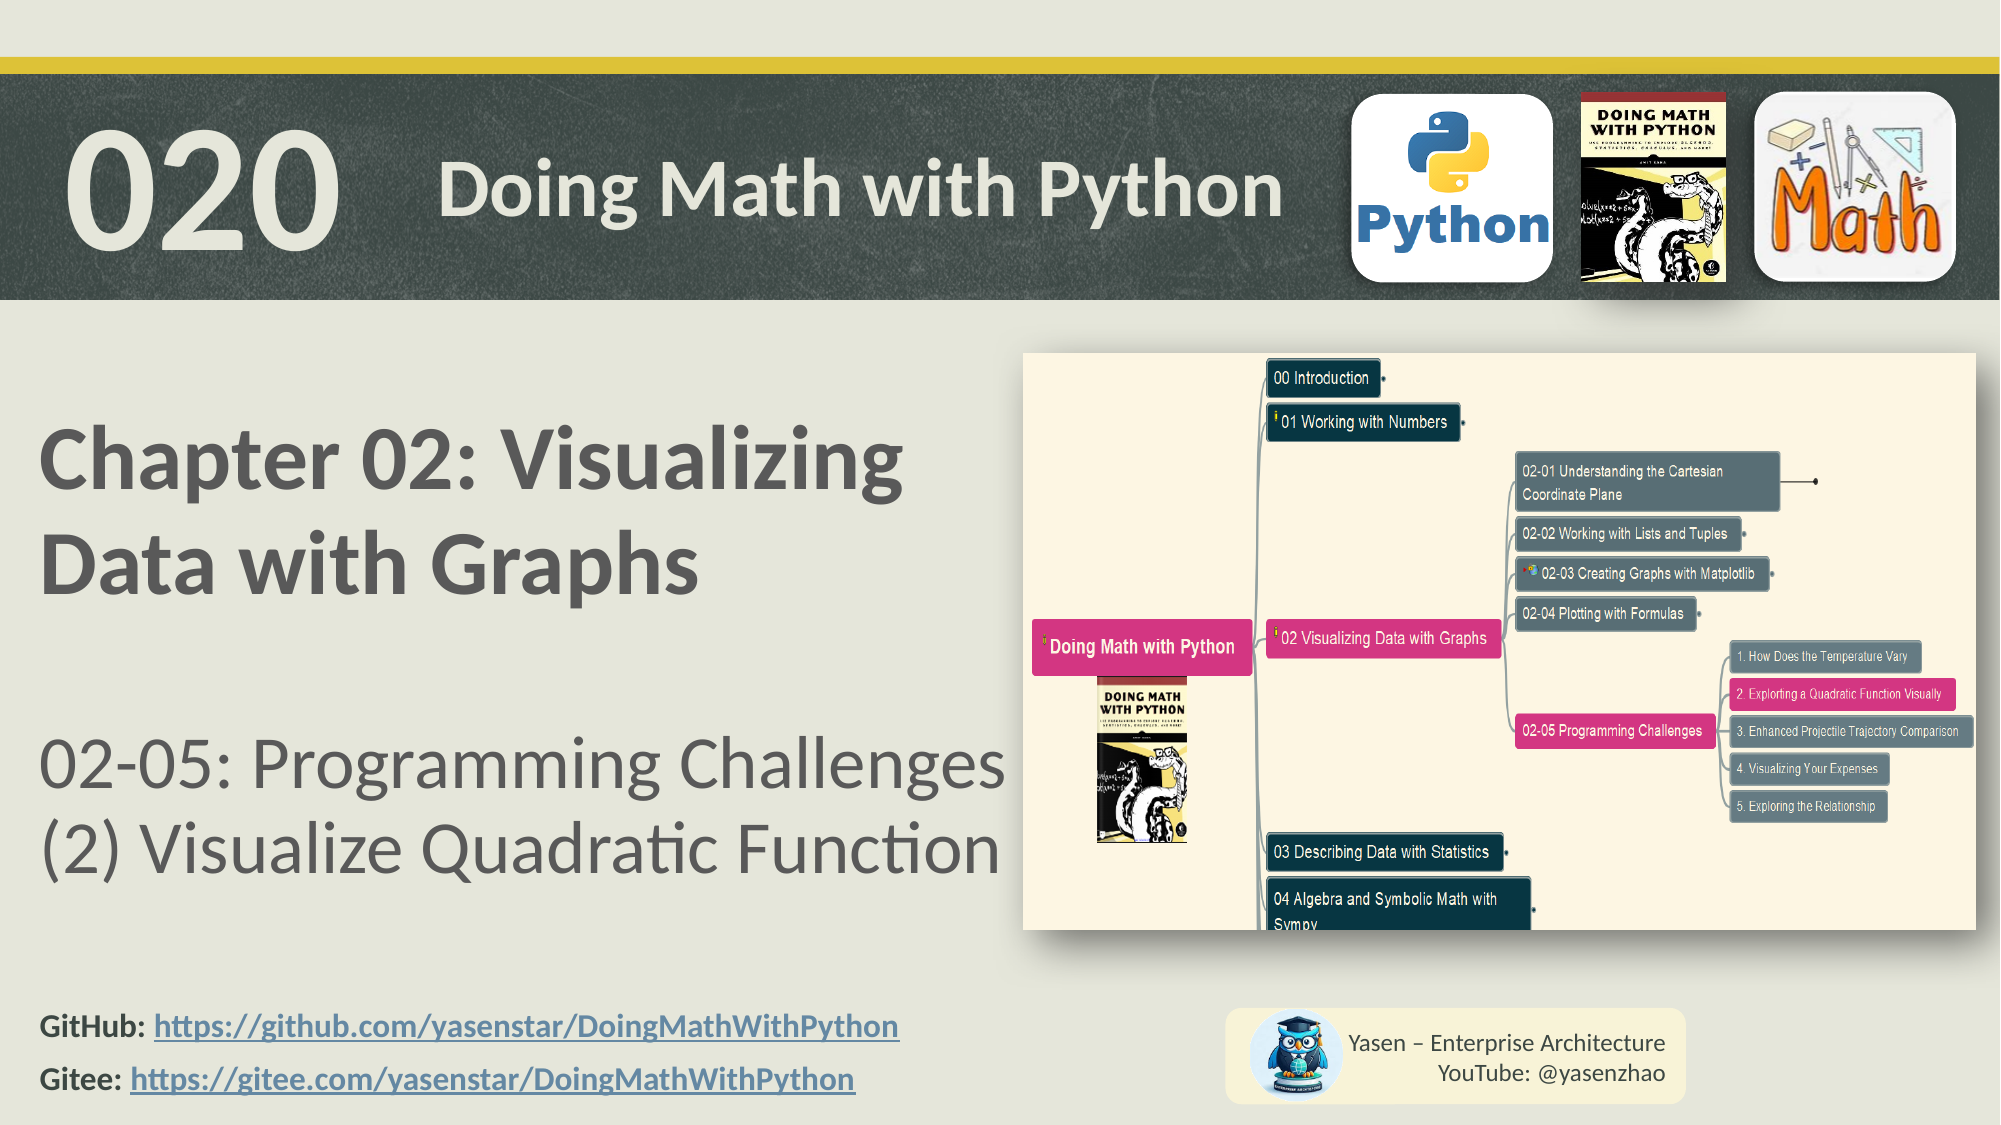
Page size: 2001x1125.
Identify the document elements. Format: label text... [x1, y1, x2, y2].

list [1023, 353, 1976, 930]
text_box 020 [48, 132, 359, 244]
text_box Chapter 02: Visualizing Data with Graphs 02-05: Programming Challenges (2) Visualize Quadratic Function [24, 355, 1020, 942]
title Doing Math with Python [422, 76, 1323, 300]
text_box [1225, 1007, 1686, 1105]
picture [0, 74, 2000, 300]
text_box GitHub: https://github.com/yasenstar/DoingMathWithPython Gitee: https://gitee.com/yasenstar/DoingMathWithPython [24, 997, 950, 1112]
